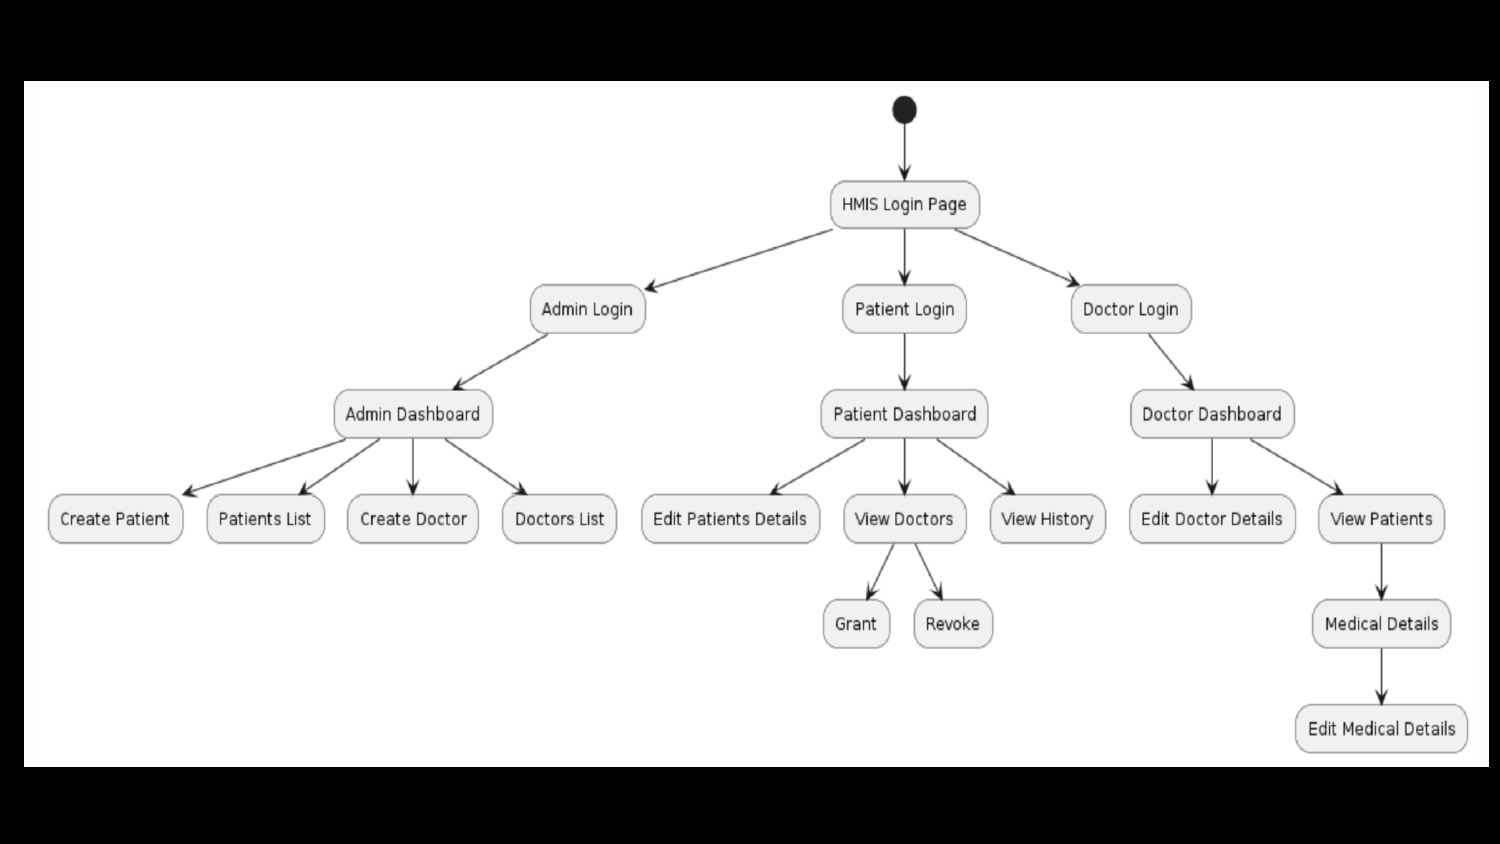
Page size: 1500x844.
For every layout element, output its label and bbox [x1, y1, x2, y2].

picture [24, 81, 1489, 768]
